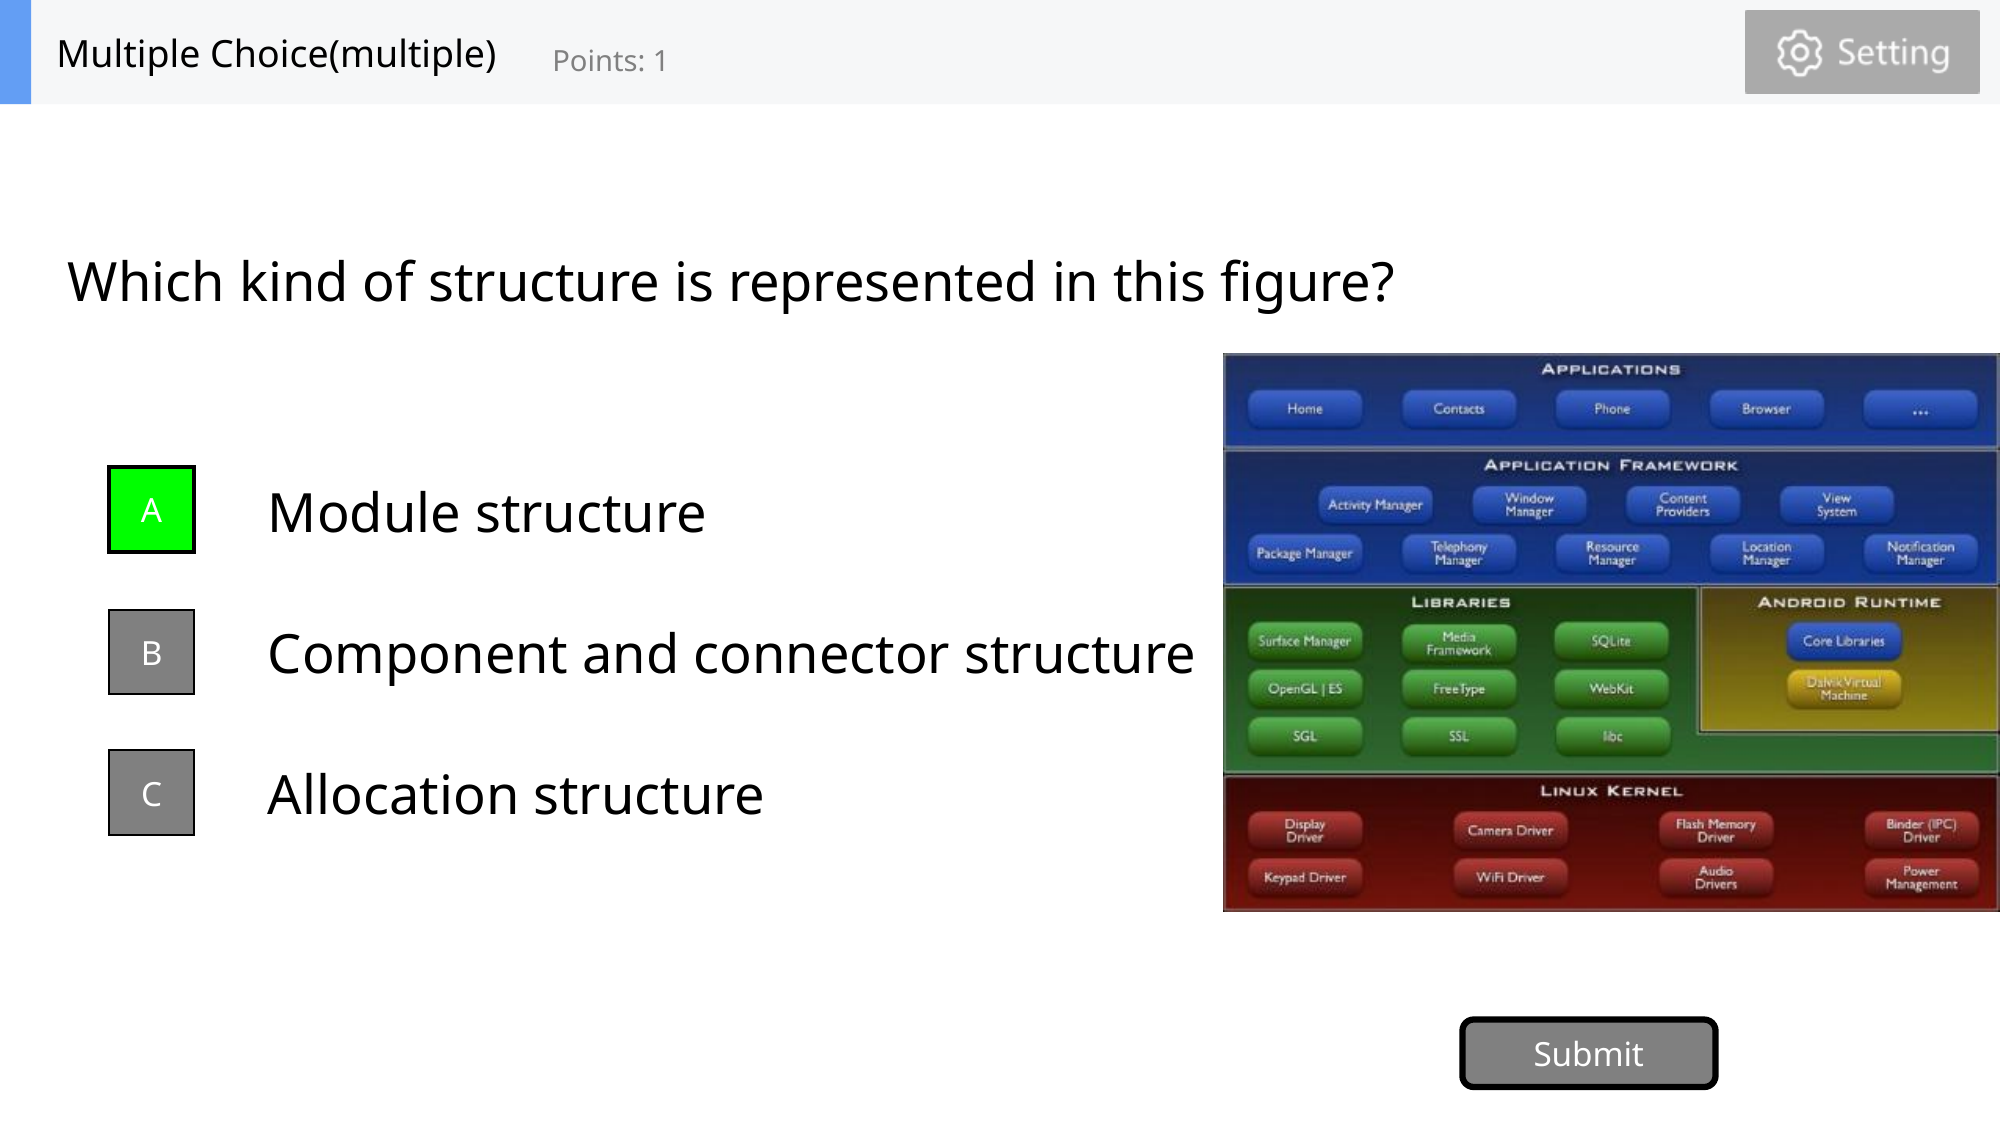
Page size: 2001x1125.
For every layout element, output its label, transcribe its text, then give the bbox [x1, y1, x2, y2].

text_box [0, 0, 2000, 105]
text_box Allocation structure [253, 739, 1223, 846]
text_box C [108, 749, 195, 836]
text_box B [108, 609, 195, 695]
picture [1745, 10, 1980, 94]
text_box Component and connector structure [253, 599, 1223, 705]
text_box Module structure [253, 458, 1223, 564]
text_box Submit [1461, 1018, 1717, 1089]
text_box Which kind of structure is represented in this figure? [53, 105, 1654, 456]
text_box A [108, 466, 195, 553]
picture [1223, 353, 2000, 912]
